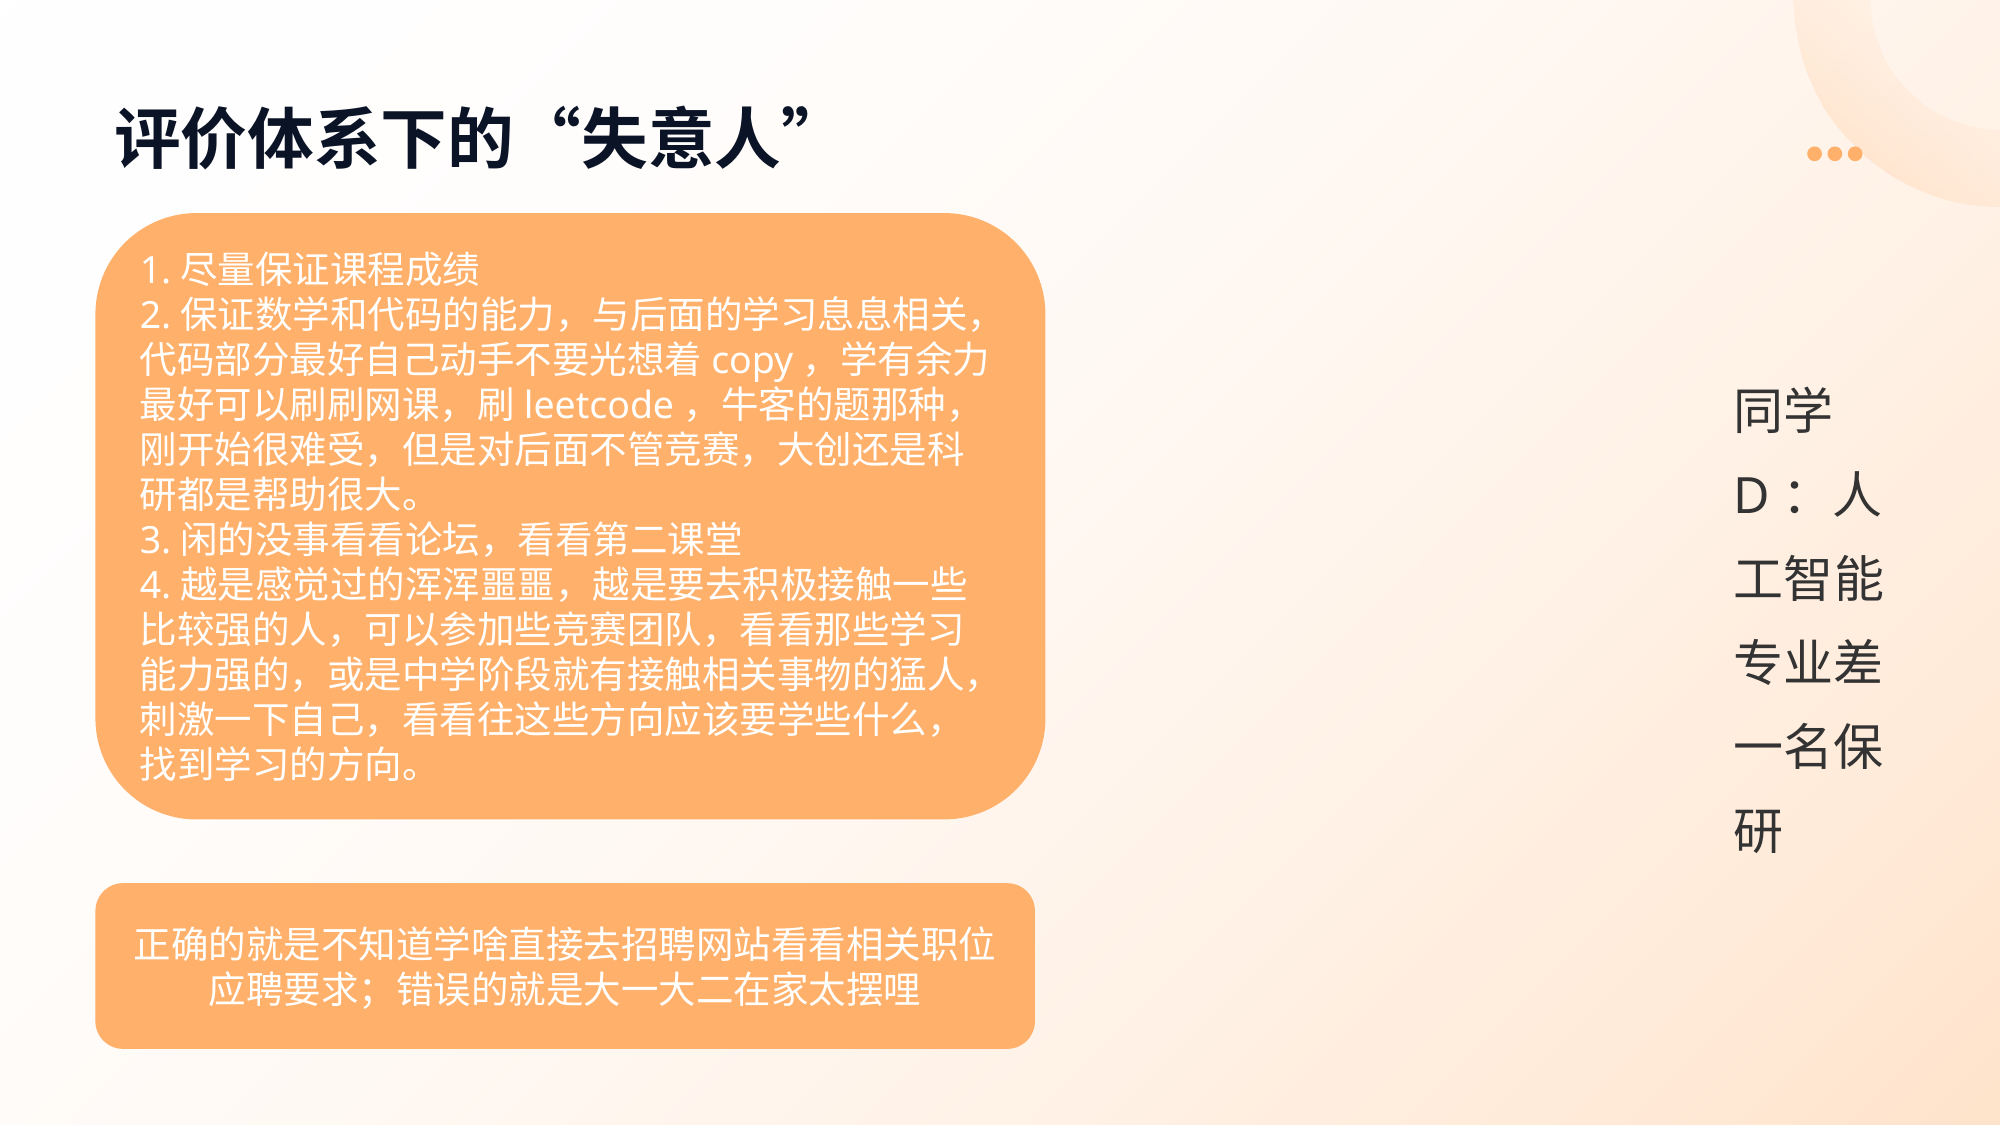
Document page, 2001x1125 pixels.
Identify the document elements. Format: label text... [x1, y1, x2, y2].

text_box 同学D：人工智能专业差一名保研 [1719, 348, 1908, 967]
text_box 1.尽量保证课程成绩 2.保证数学和代码的能力，与后面的学习息息相关，代码部分最好自己动手不要光想着copy，学有余力最好可以刷刷网课，刷leetcode，牛客的题那种，刚开始很难受，但是对后面不管竞赛，大创还是科研都是帮助很大。 3.闲的没事看看论坛，看看第二课堂 4.越是感觉过的浑浑噩噩，越是要去积极接触一些比较强的人，可以参加些竞赛团队，看看那些学习能力强的，或是中学阶段就有接触相关事物的猛人，刺激一下自己，看看往这些方向应该要学些什么，找到学习的方向。 [94, 212, 1047, 821]
title 评价体系下的“失意人” [114, 59, 1886, 178]
text_box 正确的就是不知道学啥直接去招聘网站看看相关职位应聘要求；错误的就是大一大二在家太摆哩 [94, 882, 1036, 1050]
